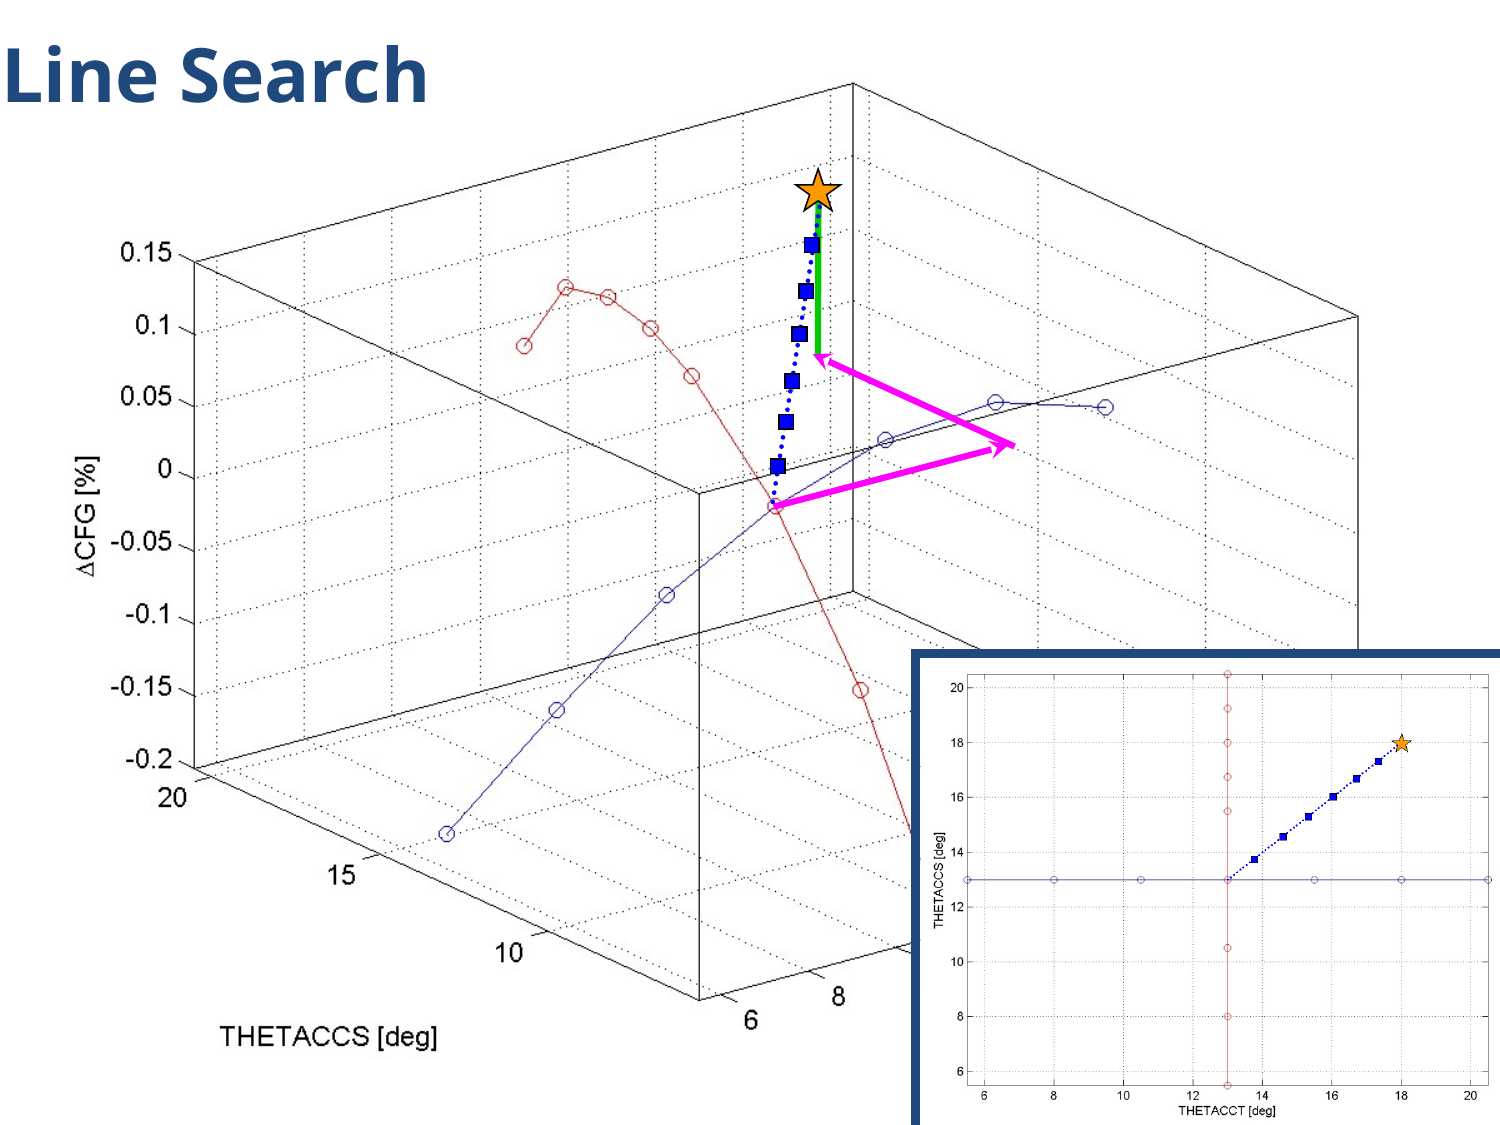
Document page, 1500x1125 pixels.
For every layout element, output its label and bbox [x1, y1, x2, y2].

text_box [0, 0, 1500, 1125]
picture [919, 657, 1500, 1125]
